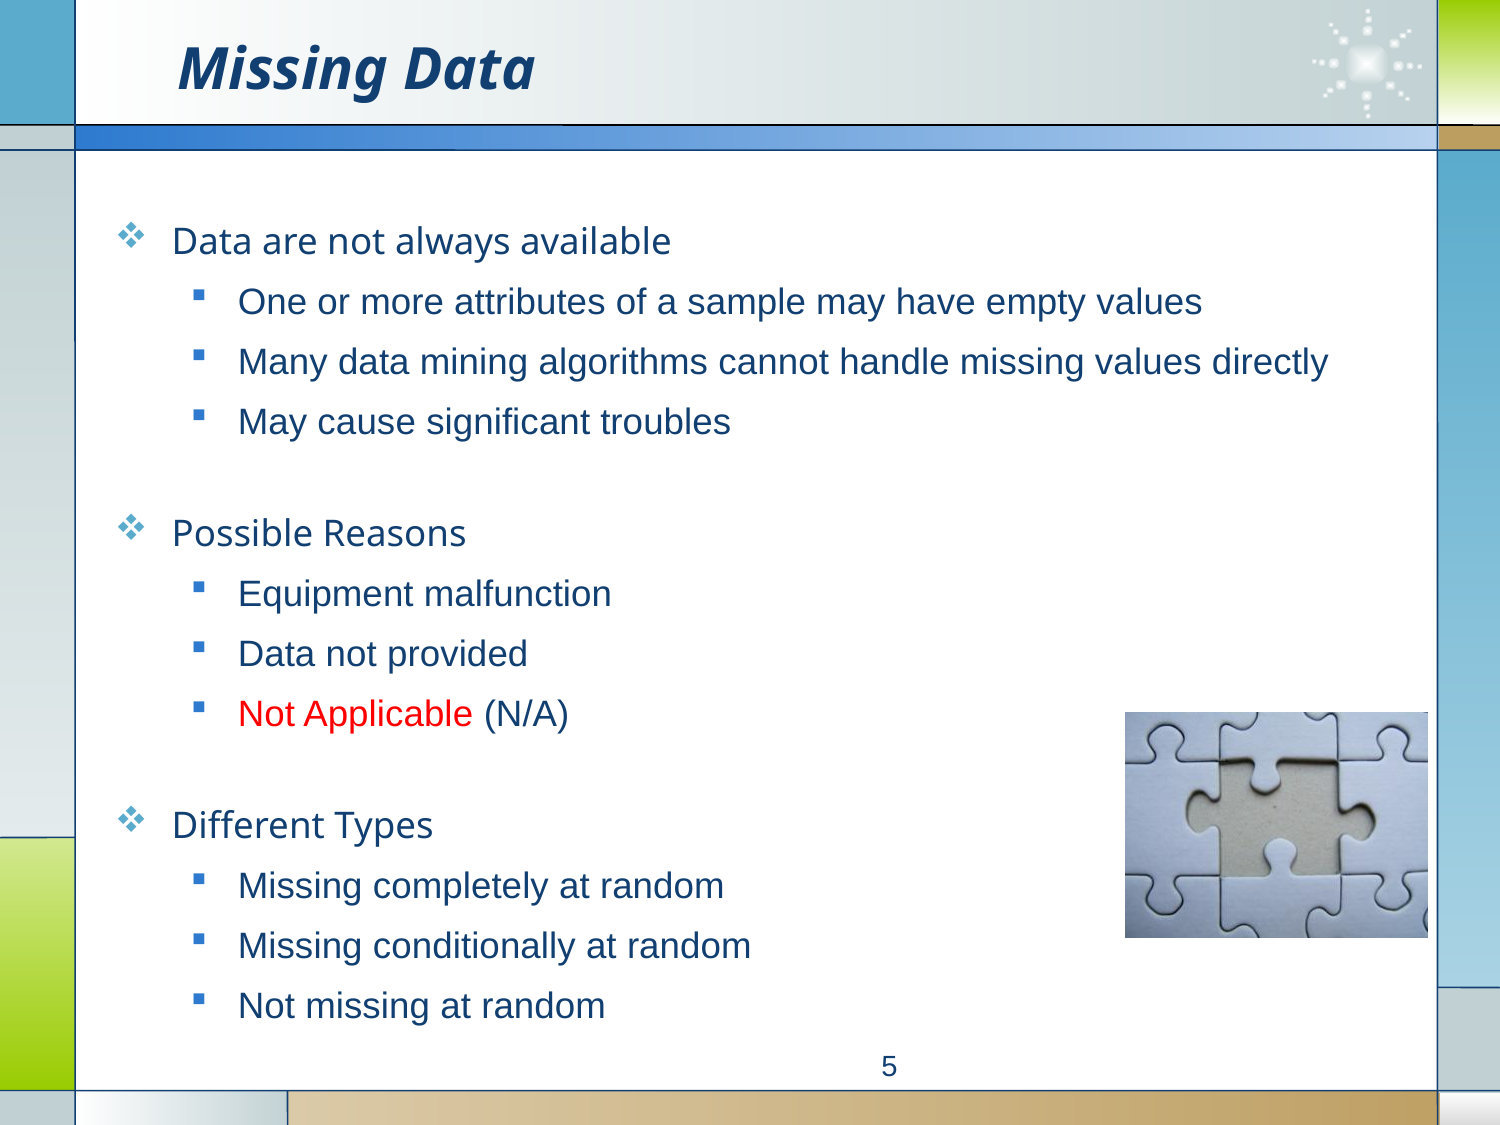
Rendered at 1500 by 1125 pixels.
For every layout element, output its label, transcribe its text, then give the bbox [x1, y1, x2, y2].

picture [1124, 712, 1428, 938]
title Missing Data [162, 19, 1263, 113]
slide_number 5 [562, 1039, 913, 1081]
list Data are not always available One or more attributes of a sample may have empty values Many data mining algorithms cannot handle missing values directly May cause significant troubles Possible Reasons Equipment malfunction Data not provided Not Applicable (N/A) Different Types Missing completely at random Missing conditionally at random Not missing at random [99, 201, 1417, 1038]
